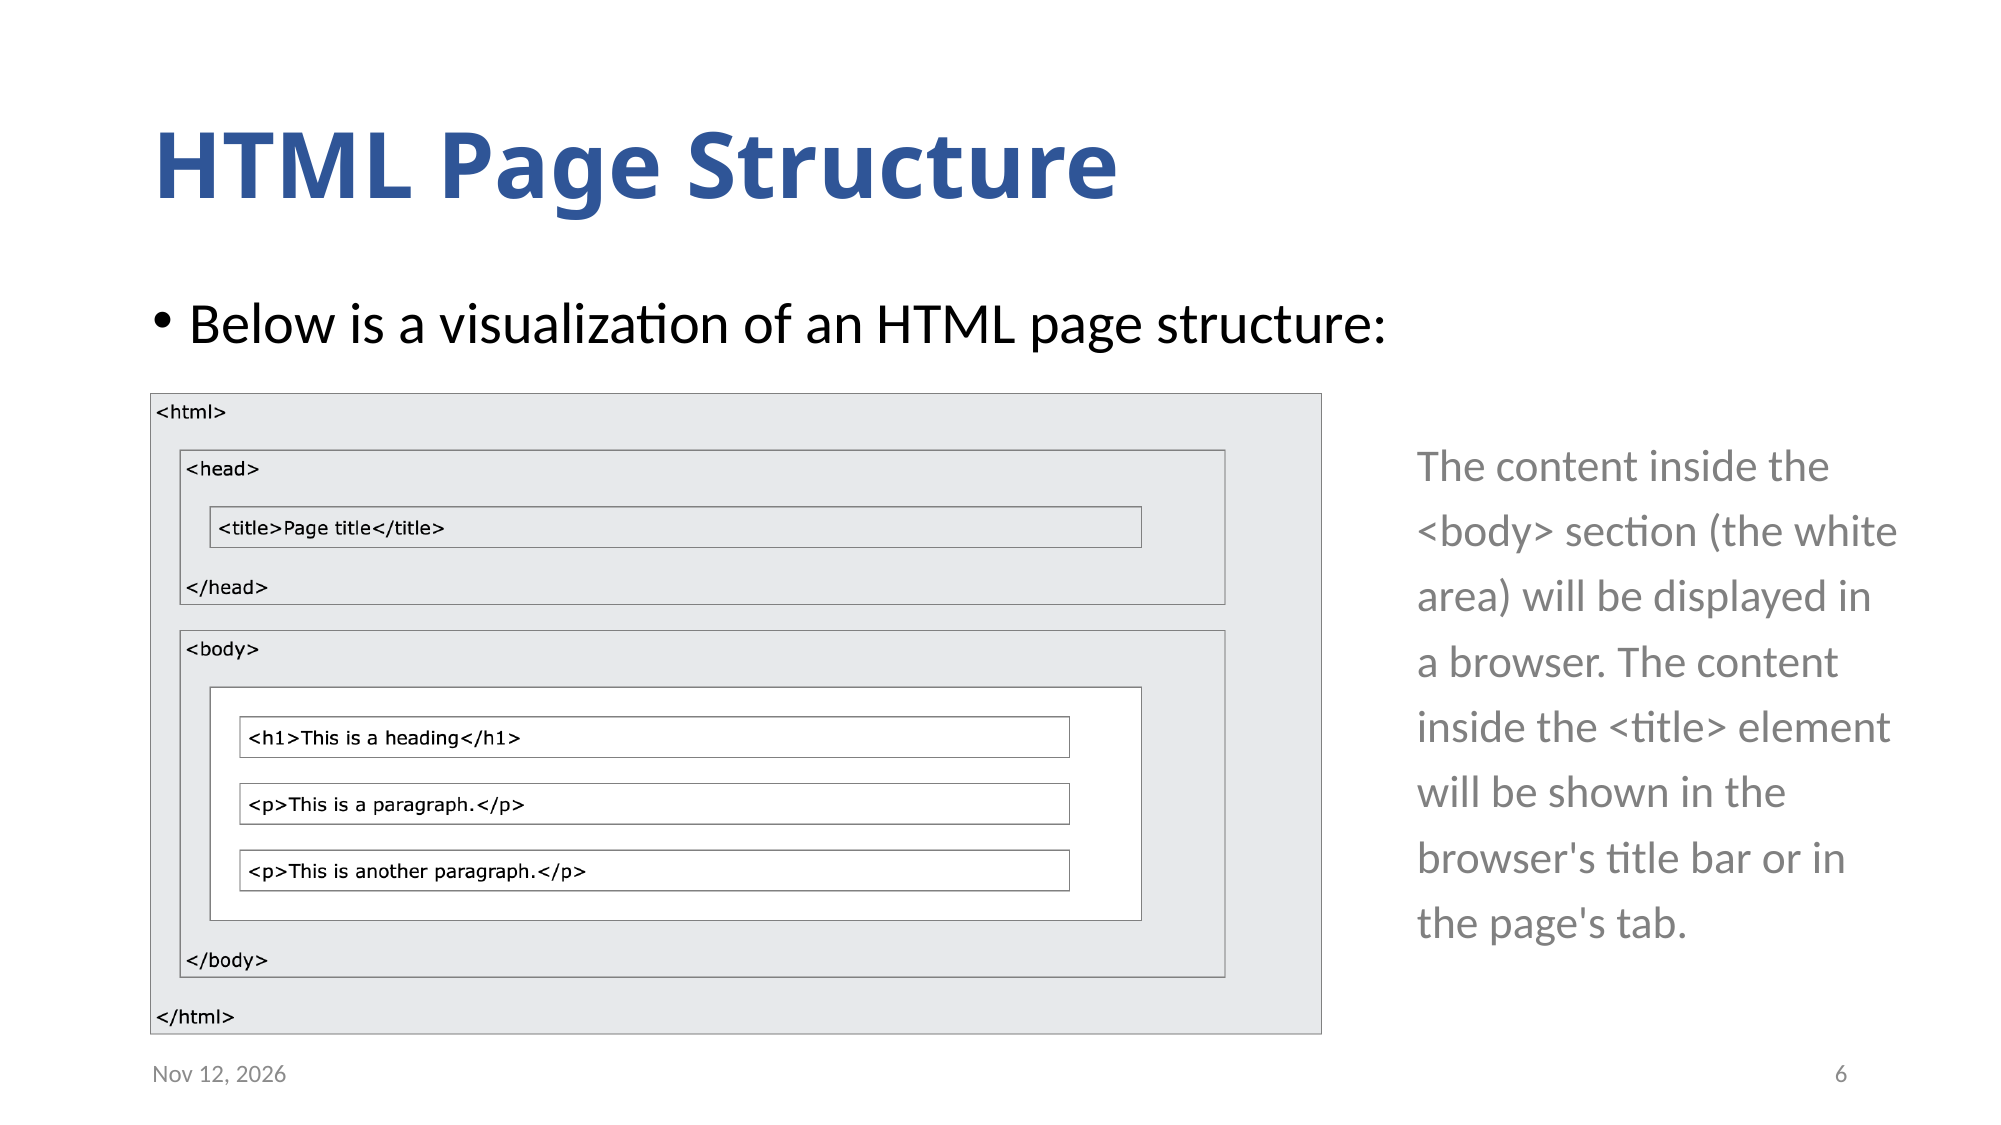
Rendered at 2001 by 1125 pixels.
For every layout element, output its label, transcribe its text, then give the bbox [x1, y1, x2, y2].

text_box The content inside the <body> section (the white area) will be displayed in a browser. The content inside the <title> element will be shown in the browser's title bar or in the page's tab. [1401, 417, 1917, 1018]
picture [137, 385, 1333, 1043]
slide_number 6 [1412, 1042, 1863, 1103]
slide_number 13-Jan-24 [137, 1043, 588, 1103]
title HTML Page Structure [137, 59, 1863, 277]
list Below is a visualization of an HTML page structure: [137, 277, 1863, 382]
